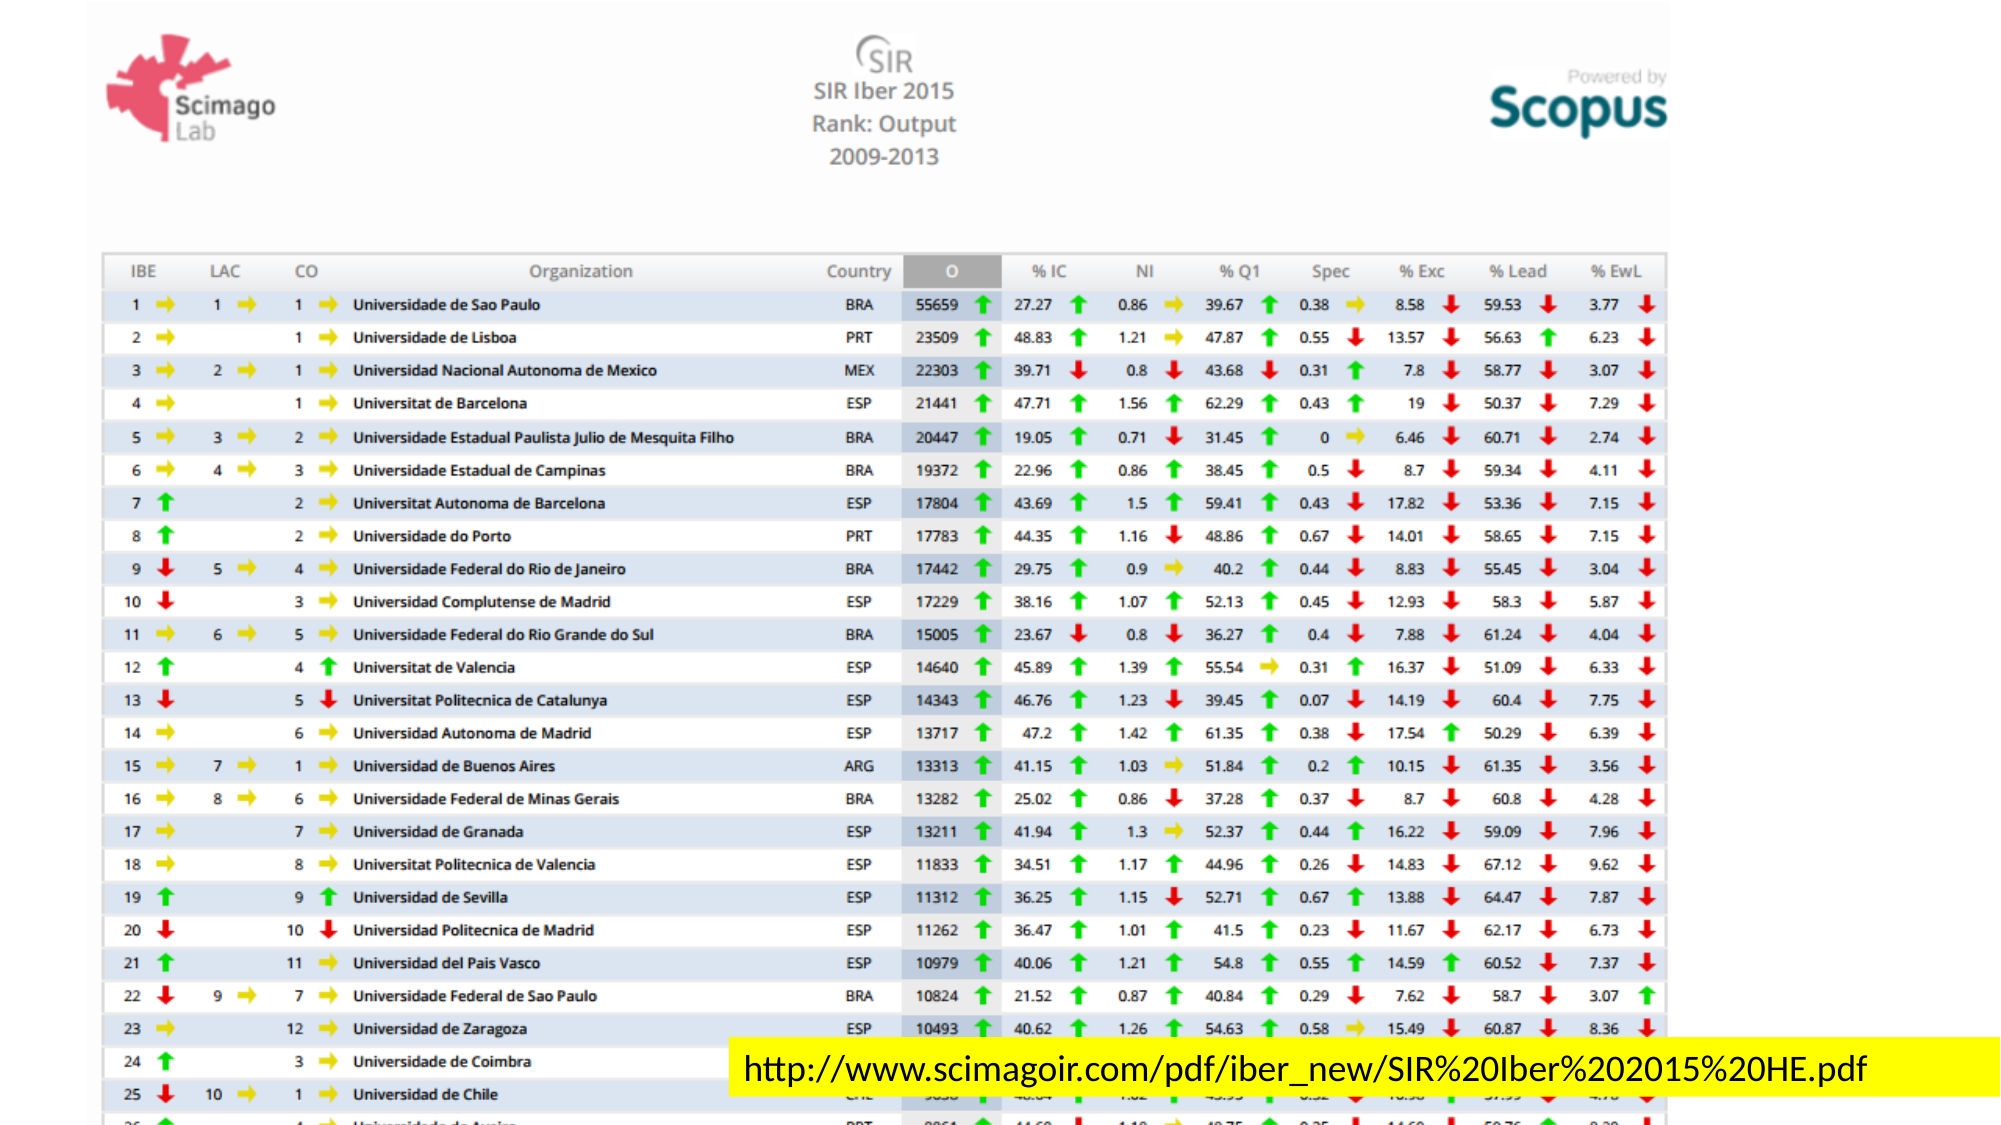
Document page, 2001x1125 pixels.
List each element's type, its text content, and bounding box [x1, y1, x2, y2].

picture [86, 0, 1670, 1125]
text_box http://www.scimagoir.com/pdf/iber_new/SIR%20Iber%202015%20HE.pdf [1670, 1037, 2000, 1097]
